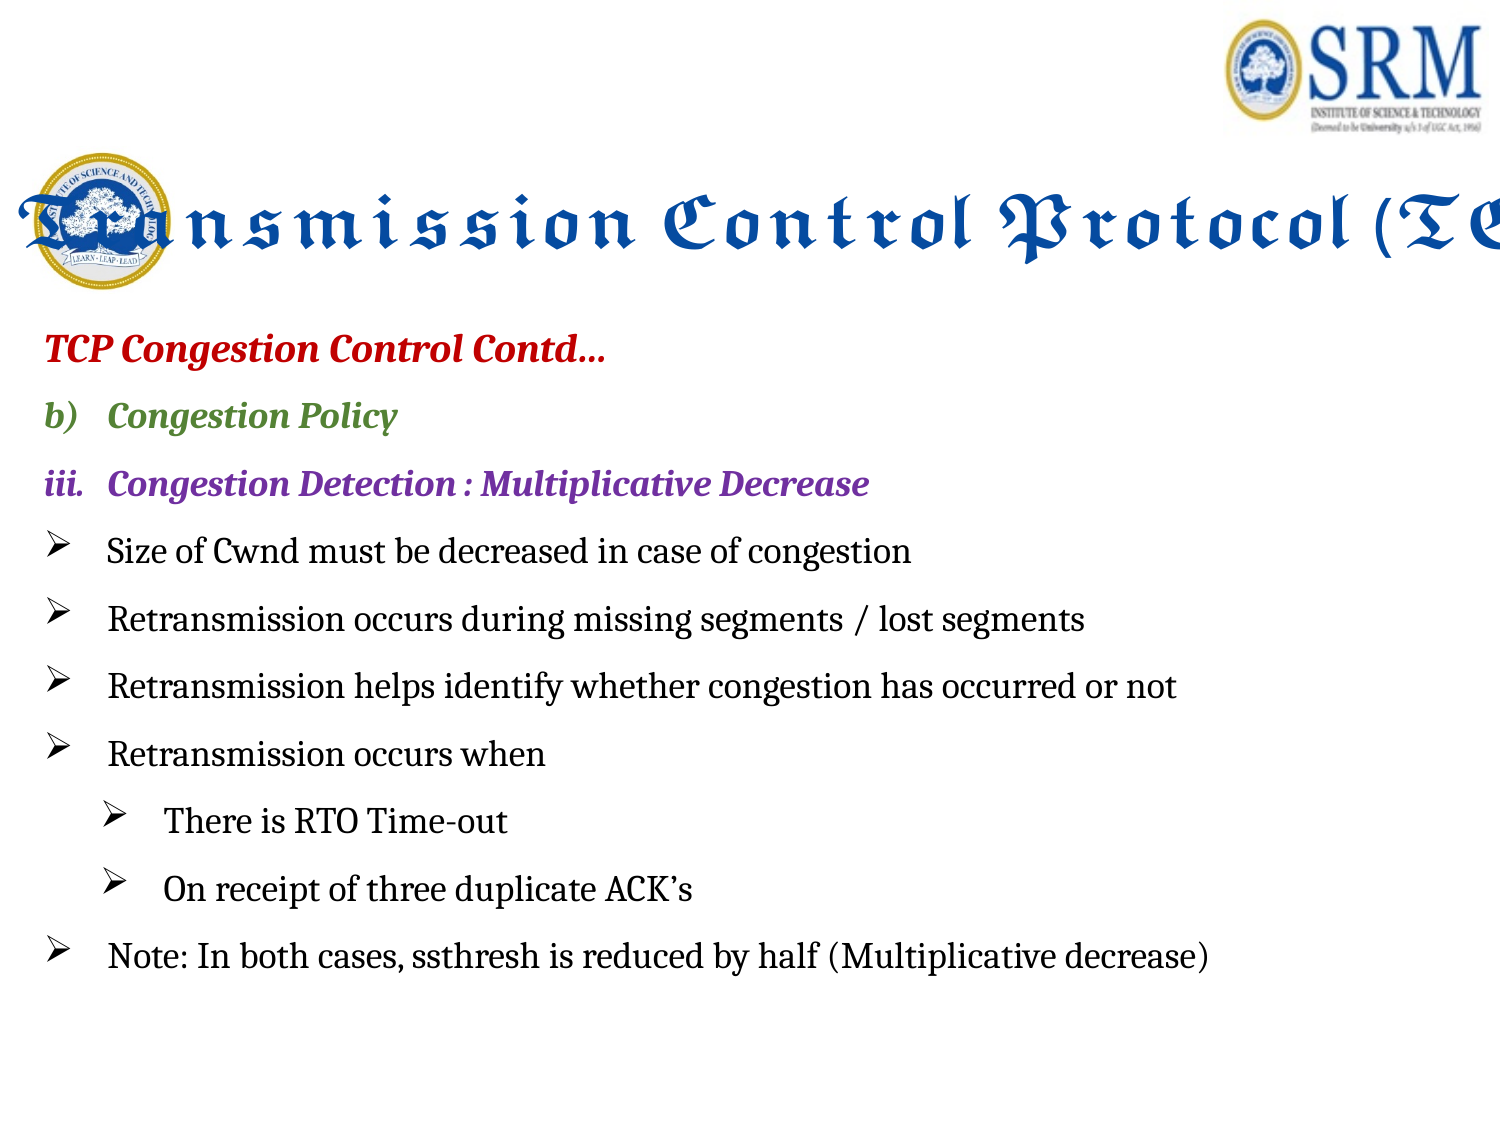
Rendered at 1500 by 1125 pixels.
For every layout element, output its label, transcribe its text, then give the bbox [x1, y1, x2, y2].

text_box TCP Congestion Control Contd… [29, 290, 626, 361]
text_box Congestion Policy Congestion Detection : Multiplicative Decrease Size of Cwnd must be decreased in case of congestion Retransmission occurs during missing segments / lost segments Retransmission helps identify whether congestion has occurred or not Retransmission occurs when There is RTO Time-out On receipt of three duplicate ACK’s Note: In both cases, ssthresh is reduced by half (Multiplicative decrease) [29, 361, 1471, 1051]
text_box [32, 146, 1444, 294]
picture [1223, 0, 1489, 149]
